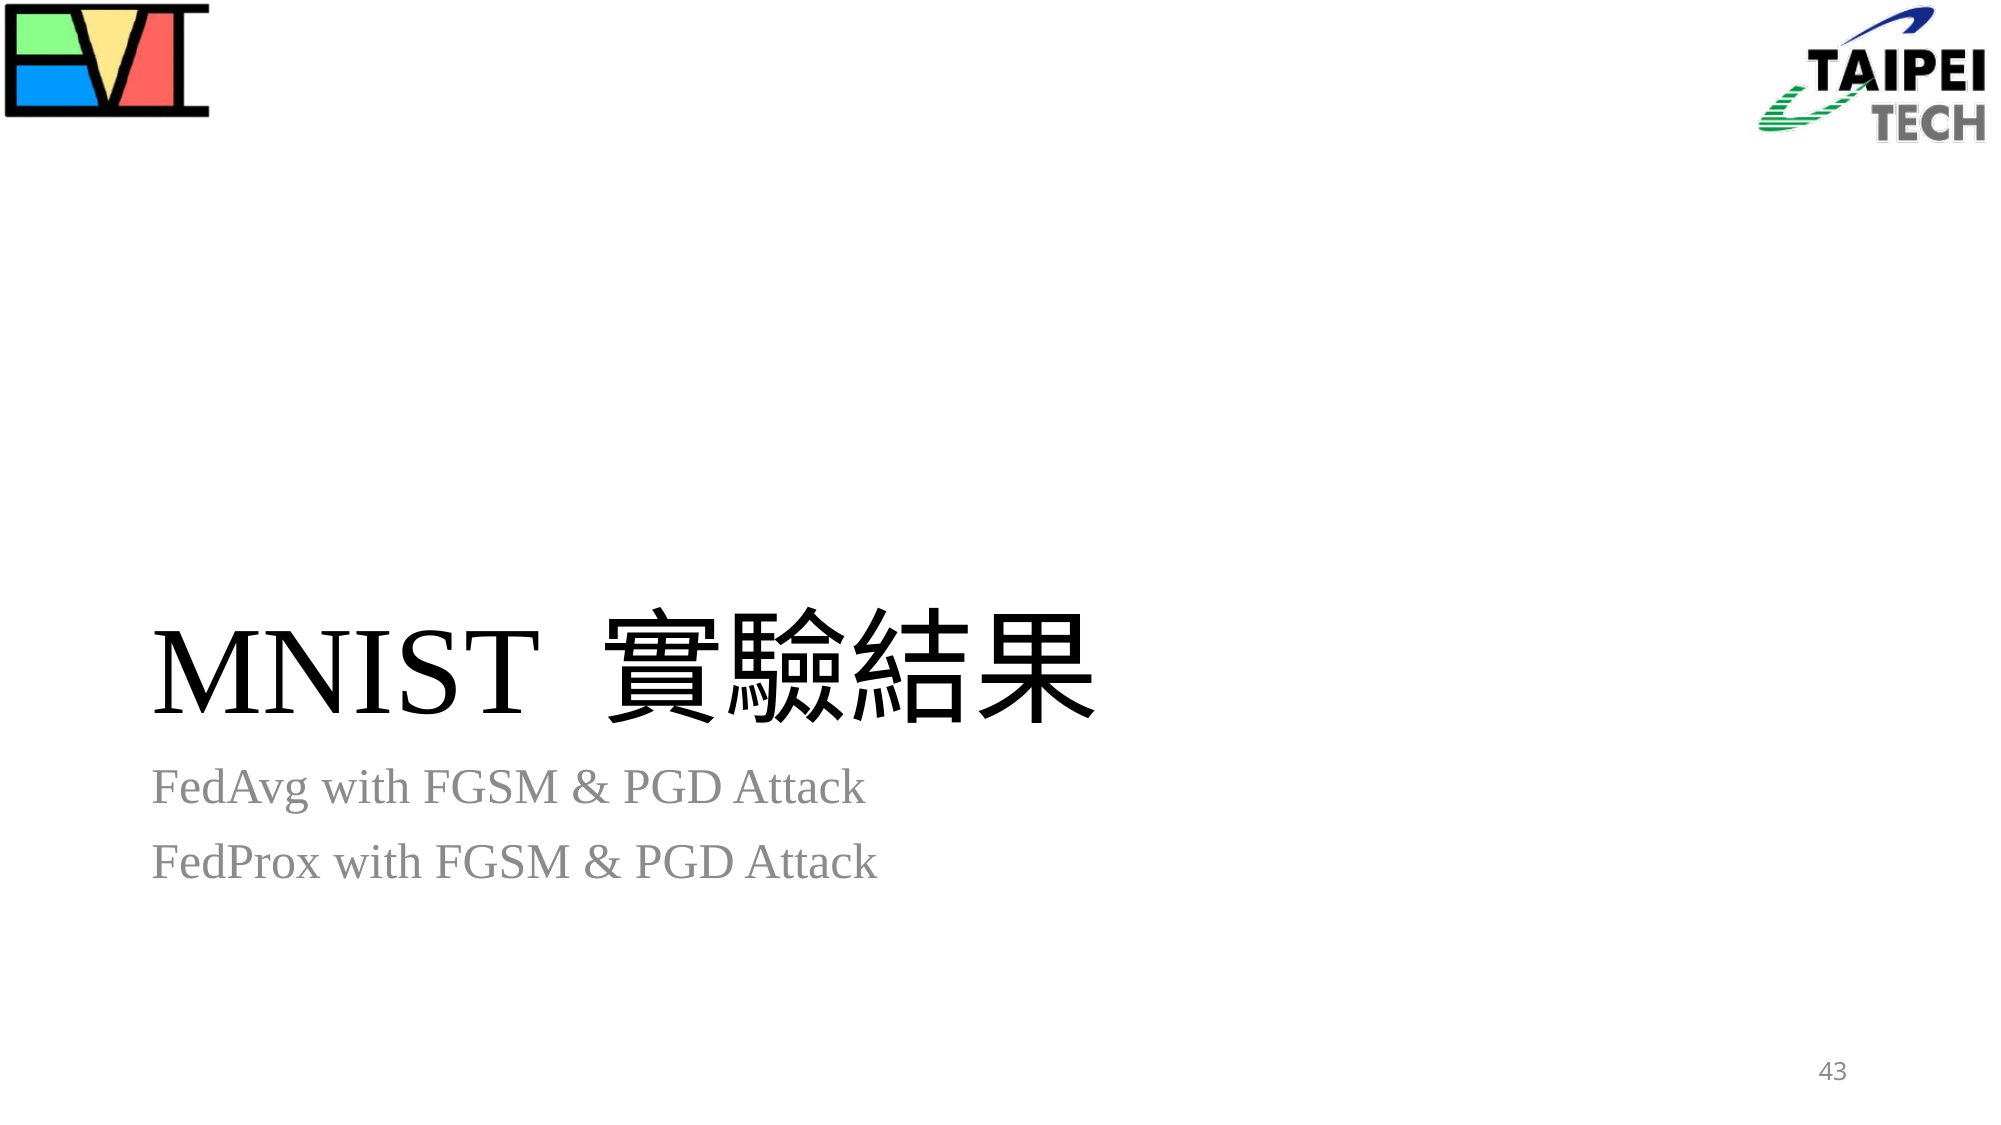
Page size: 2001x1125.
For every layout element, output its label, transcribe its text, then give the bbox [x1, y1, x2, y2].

picture [0, 0, 215, 121]
picture [1743, 0, 2000, 150]
title MNIST 實驗結果 [136, 280, 1862, 749]
list FedAvg with FGSM & PGD Attack FedProx with FGSM & PGD Attack [136, 752, 1862, 999]
slide_number 43 [1412, 1042, 1863, 1103]
